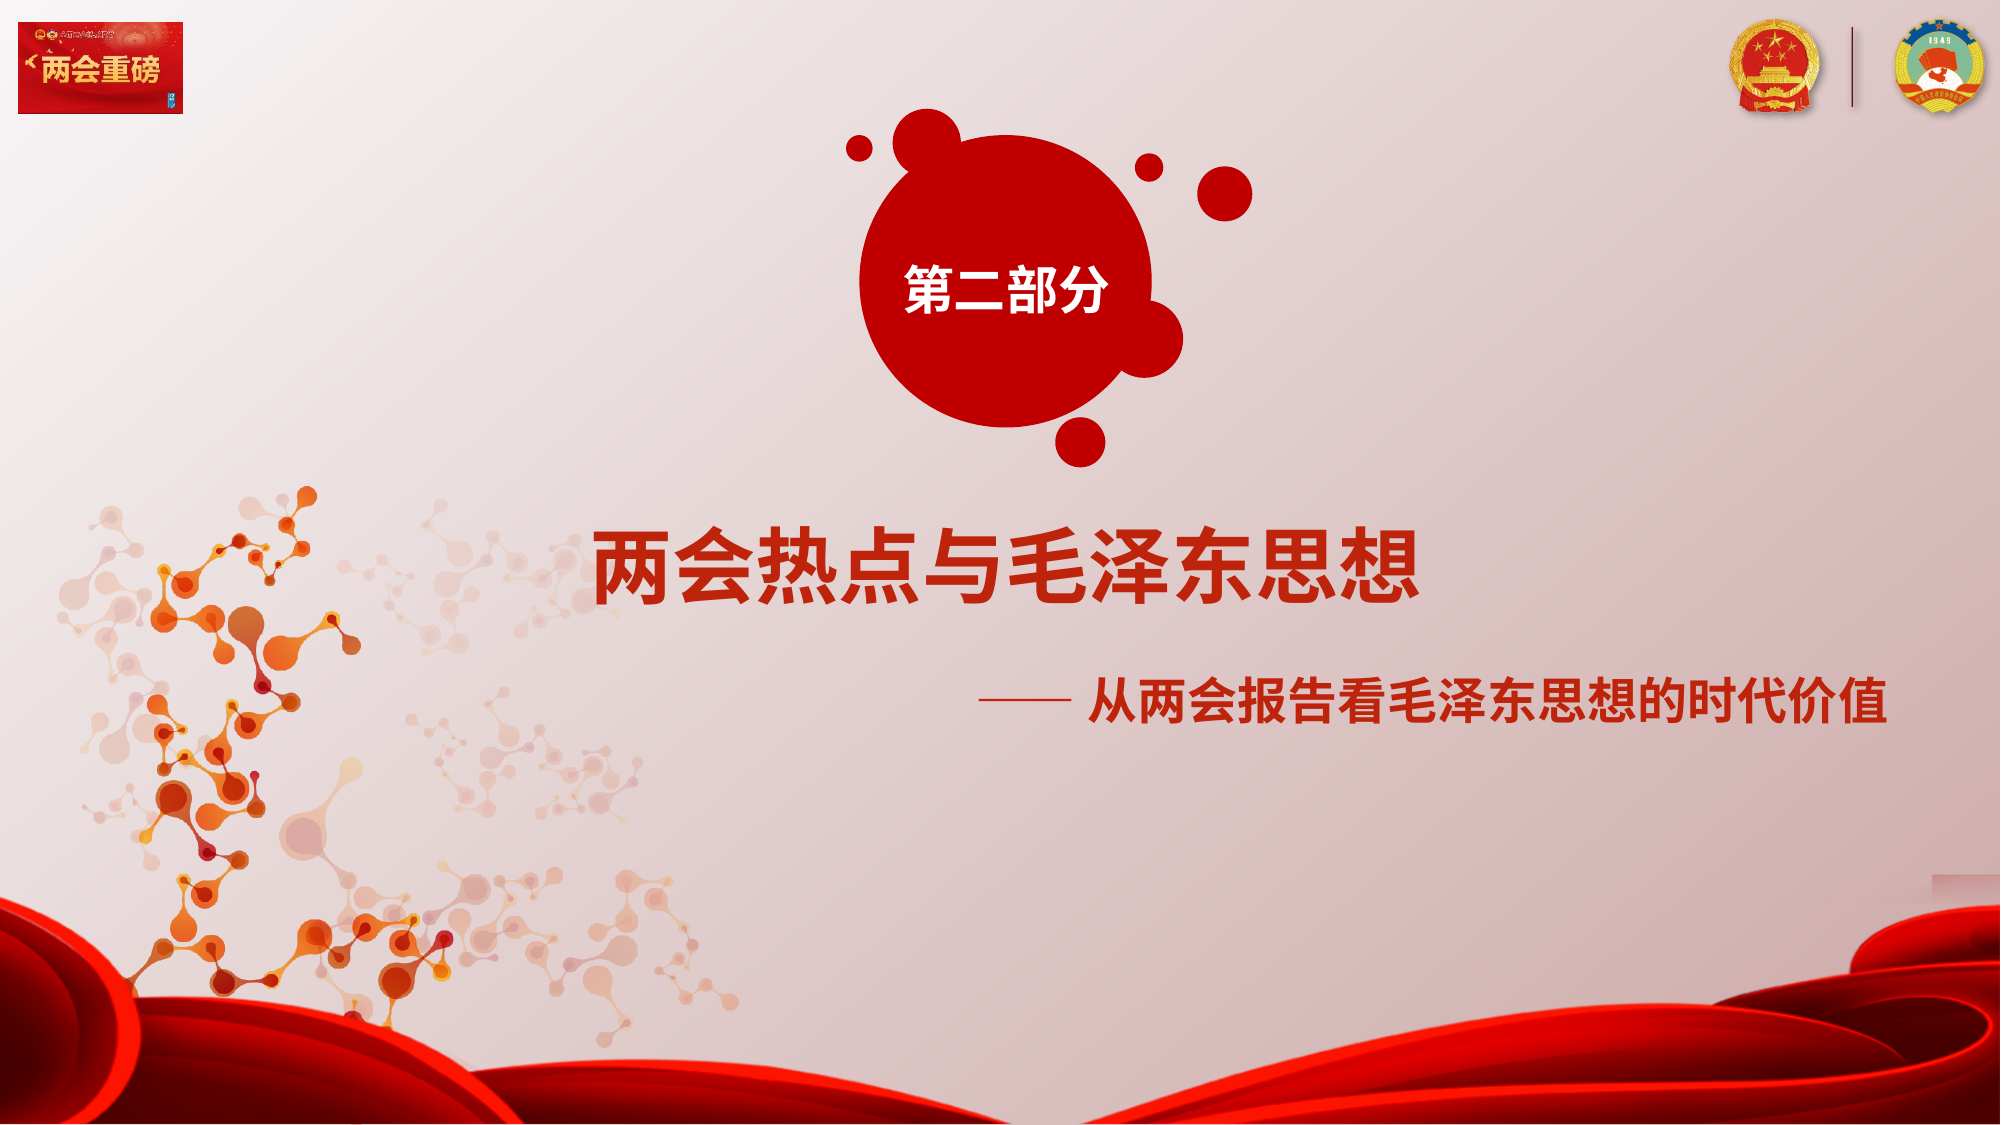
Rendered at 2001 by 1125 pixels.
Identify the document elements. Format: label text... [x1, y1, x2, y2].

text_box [846, 108, 1253, 468]
text_box 两会热点与毛泽东思想 [745, 506, 1751, 622]
picture [0, 439, 2000, 1125]
picture [18, 22, 183, 114]
picture [1695, 6, 2000, 129]
text_box ——从两会报告看毛泽东思想的时代价值 [960, 662, 1923, 737]
